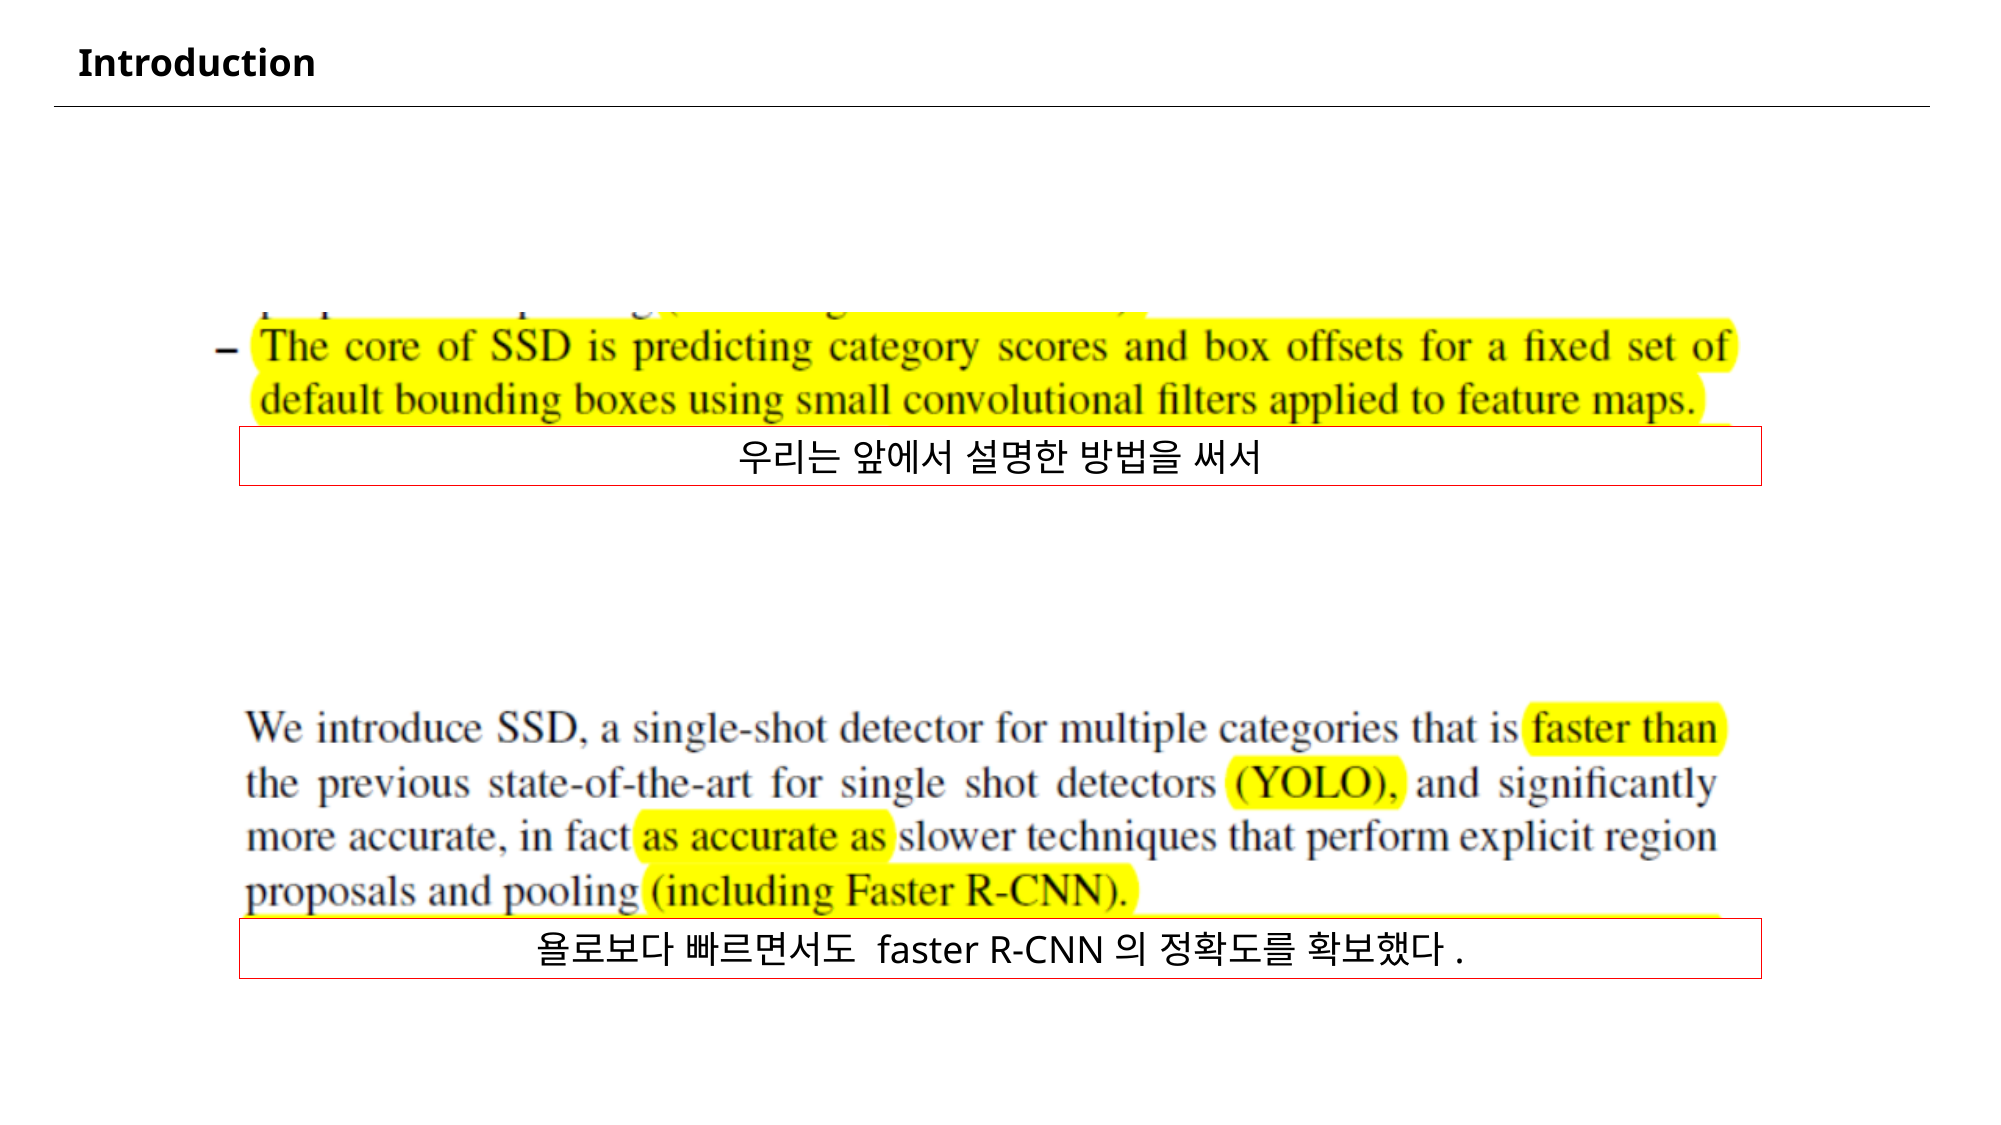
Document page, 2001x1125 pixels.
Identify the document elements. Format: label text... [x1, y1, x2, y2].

picture [205, 312, 1741, 427]
text_box 우리는 앞에서 설명한 방법을 써서 [239, 426, 1762, 486]
text_box 욜로보다 빠르면서도 faster R-CNN의 정확도를 확보했다. [239, 918, 1762, 979]
text_box Introduction [63, 31, 415, 91]
picture [239, 688, 1741, 919]
